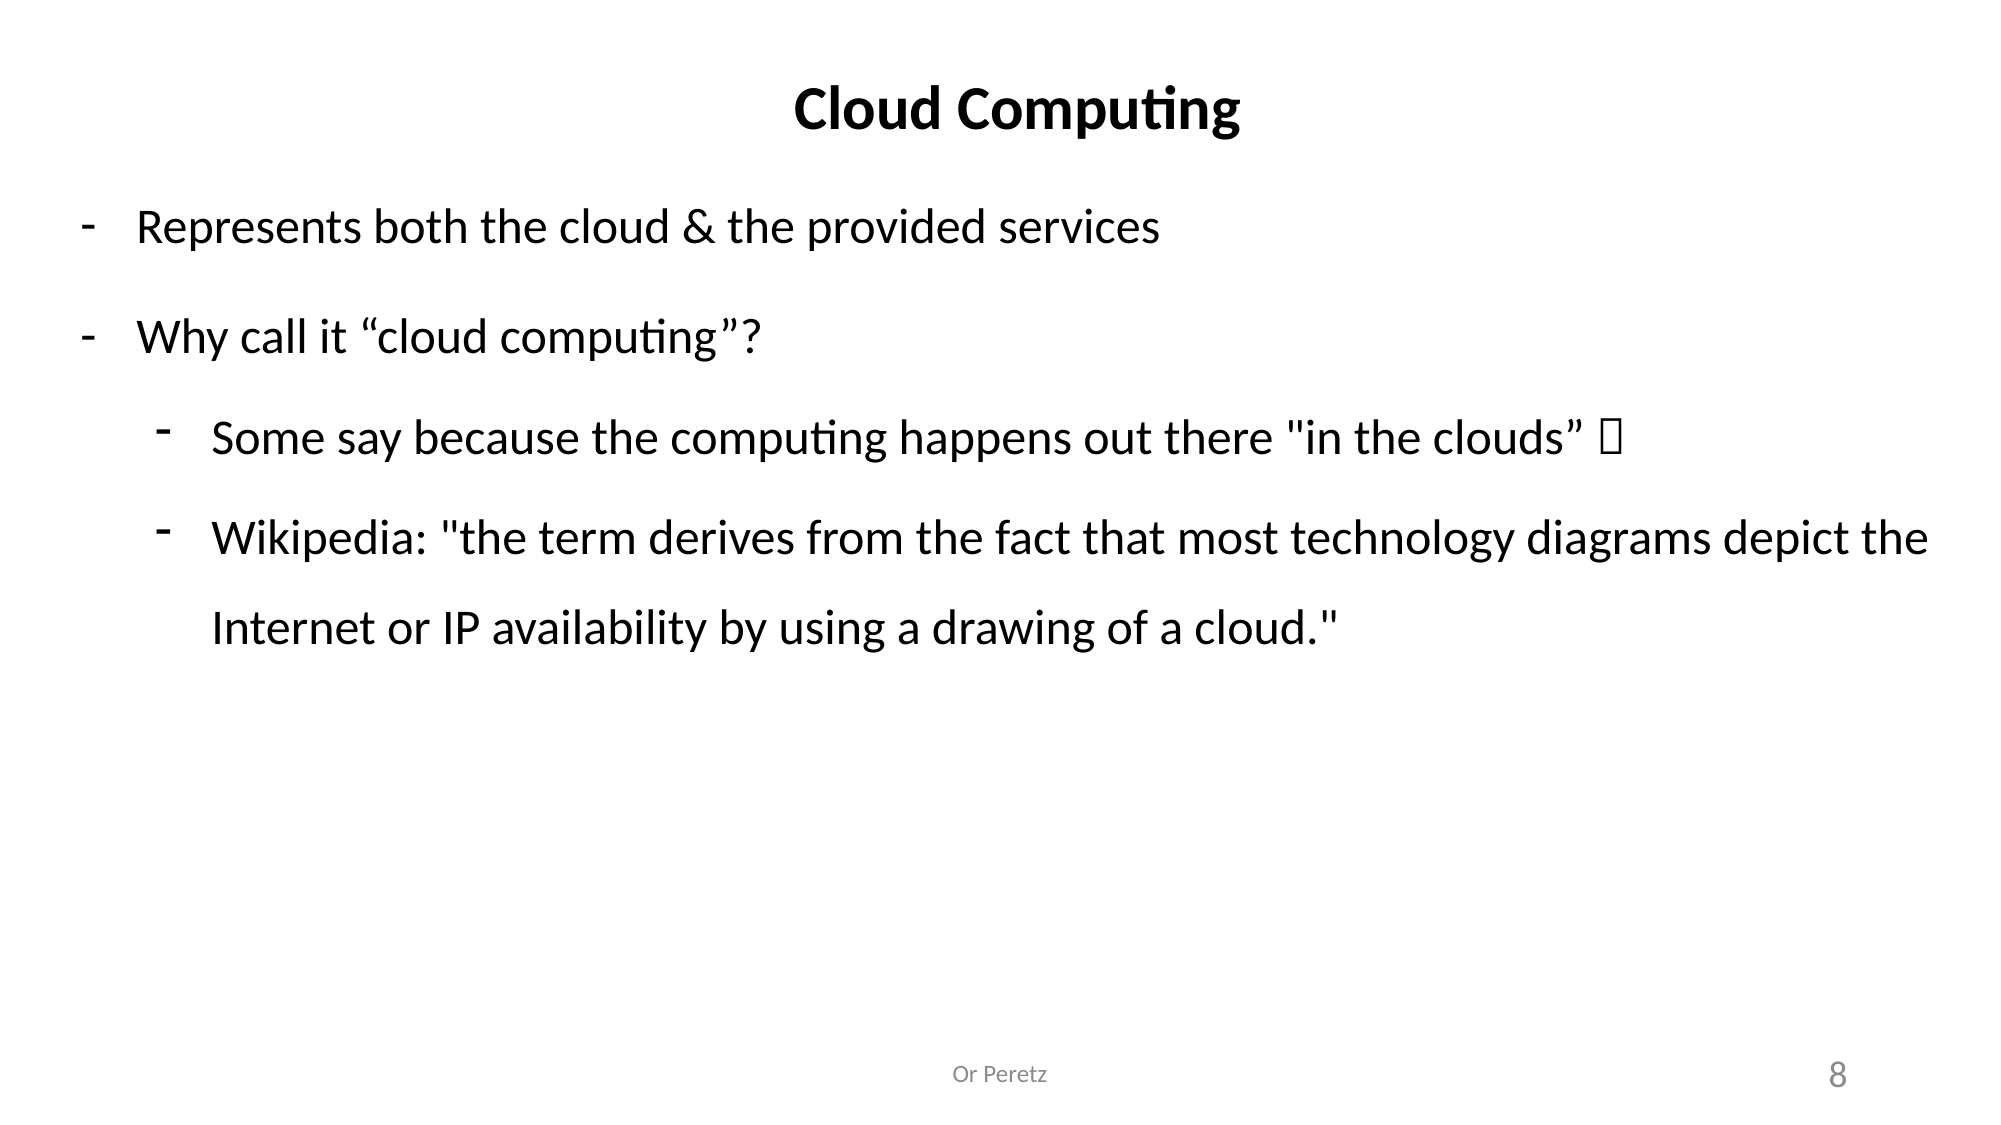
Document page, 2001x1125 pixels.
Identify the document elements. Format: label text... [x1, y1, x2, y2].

list Cloud Computing Represents both the cloud & the provided services Why call it “cloud computing”? Some say because the computing happens out there "in the clouds”  Wikipedia: "the term derives from the fact that most technology diagrams depict the Internet or IP availability by using a drawing of a cloud." [65, 22, 1971, 1087]
footer Or Peretz [662, 1042, 1338, 1103]
slide_number 8 [1412, 1042, 1863, 1103]
